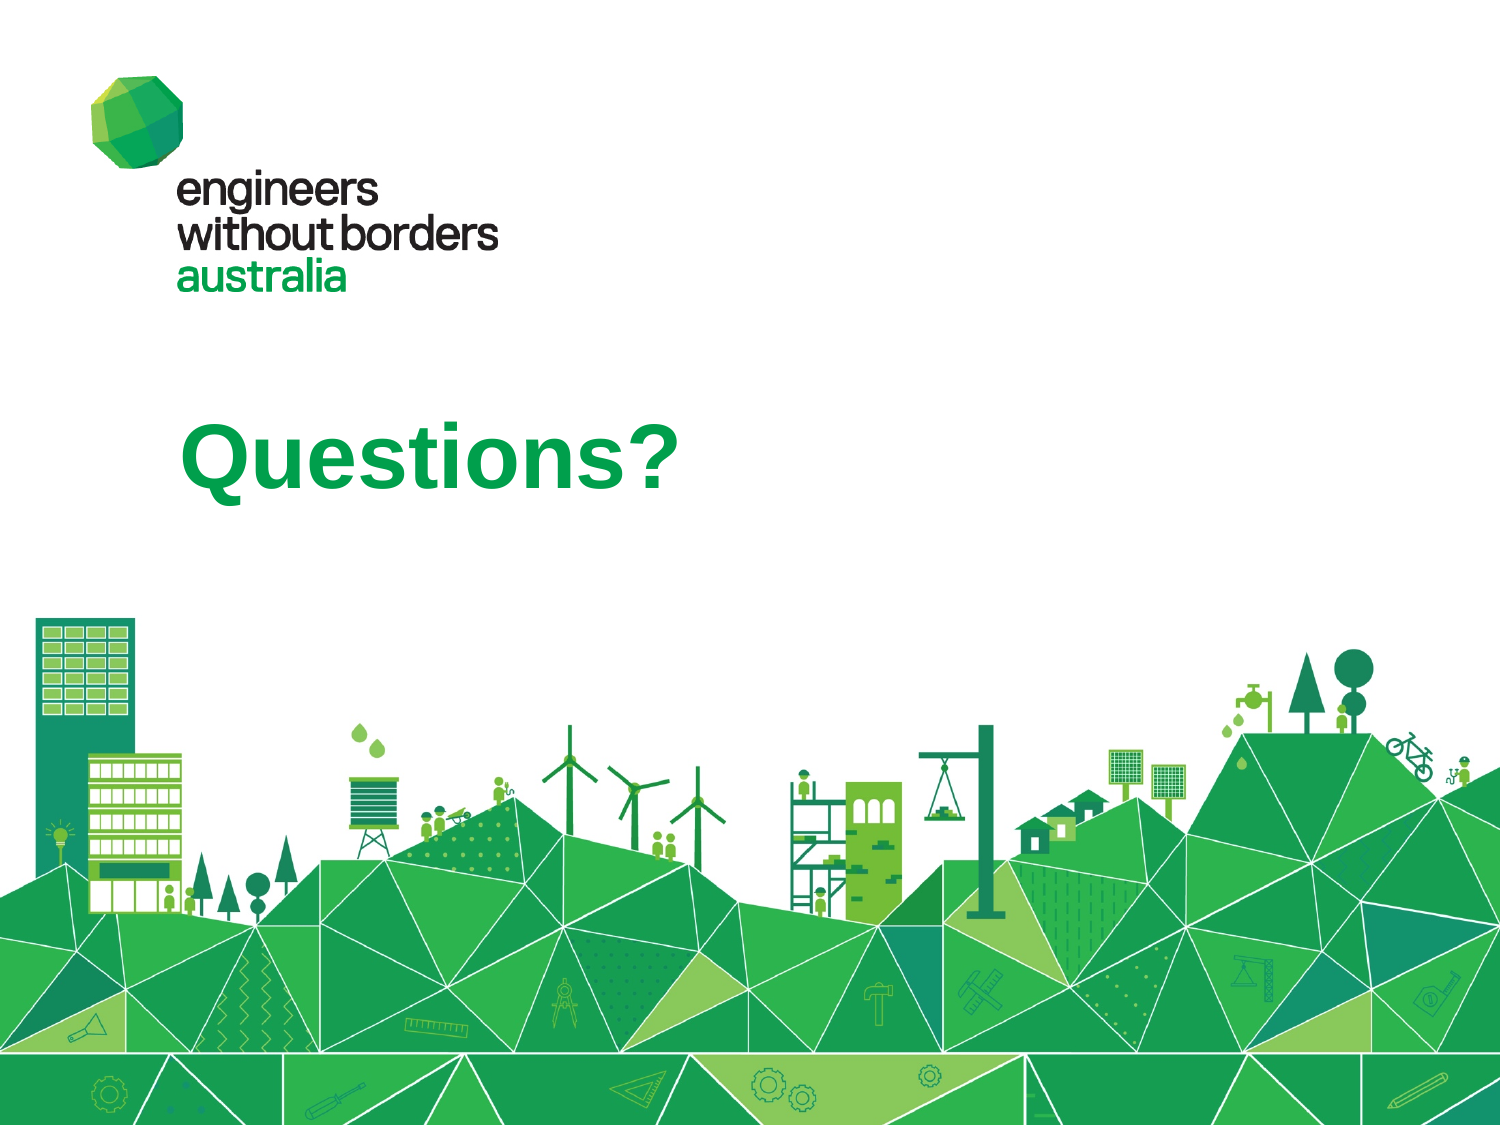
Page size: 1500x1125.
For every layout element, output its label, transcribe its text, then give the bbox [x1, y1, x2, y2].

picture [0, 614, 1500, 1125]
picture [91, 76, 498, 292]
text_box Questions? [164, 378, 1289, 525]
